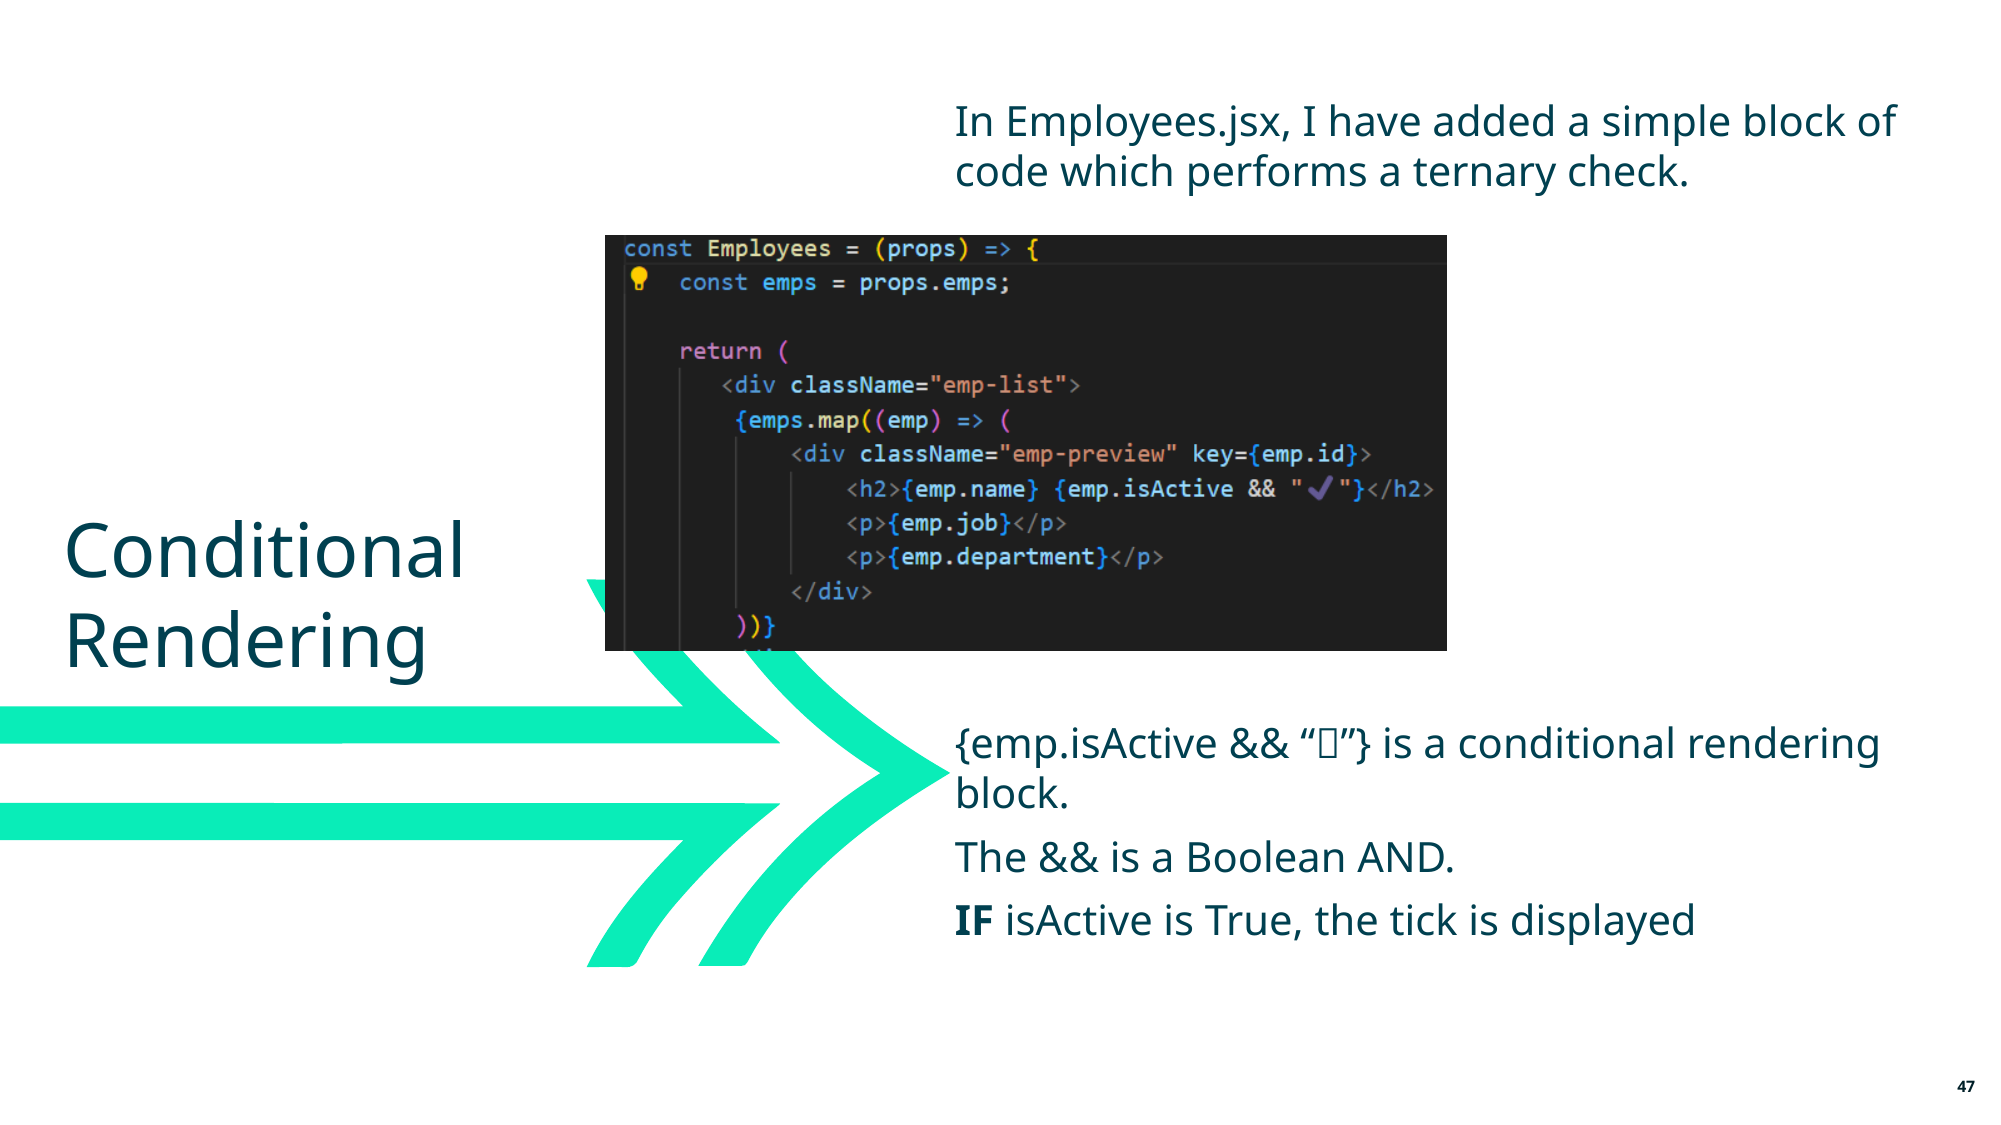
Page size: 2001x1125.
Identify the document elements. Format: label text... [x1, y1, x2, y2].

list Conditional Rendering [63, 203, 670, 683]
slide_number 47 [1846, 1068, 1976, 1098]
list In Employees.jsx, I have added a simple block of code which performs a ternary check. {emp.isActive && “”} is a conditional rendering block. The && is a Boolean AND. IF isActive is True, the tick is displayed [954, 95, 1939, 1063]
picture [605, 235, 1447, 651]
